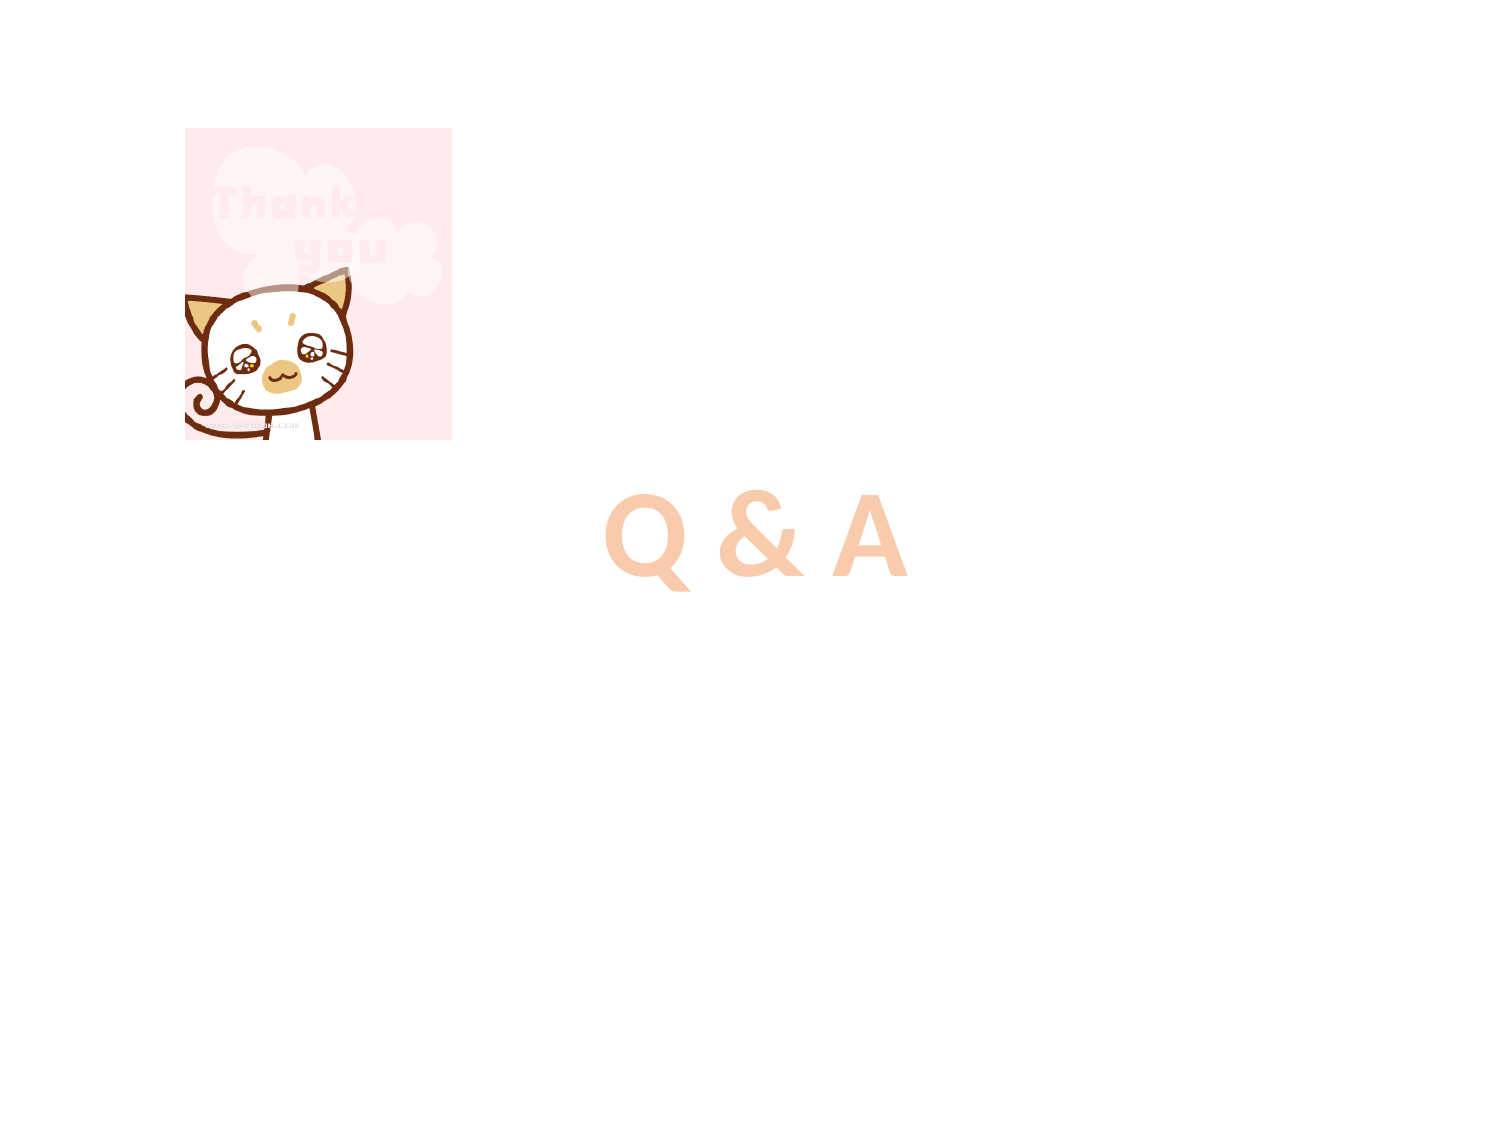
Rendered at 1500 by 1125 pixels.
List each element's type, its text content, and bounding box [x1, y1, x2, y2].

picture [185, 128, 452, 440]
text_box Q & A [587, 443, 924, 609]
